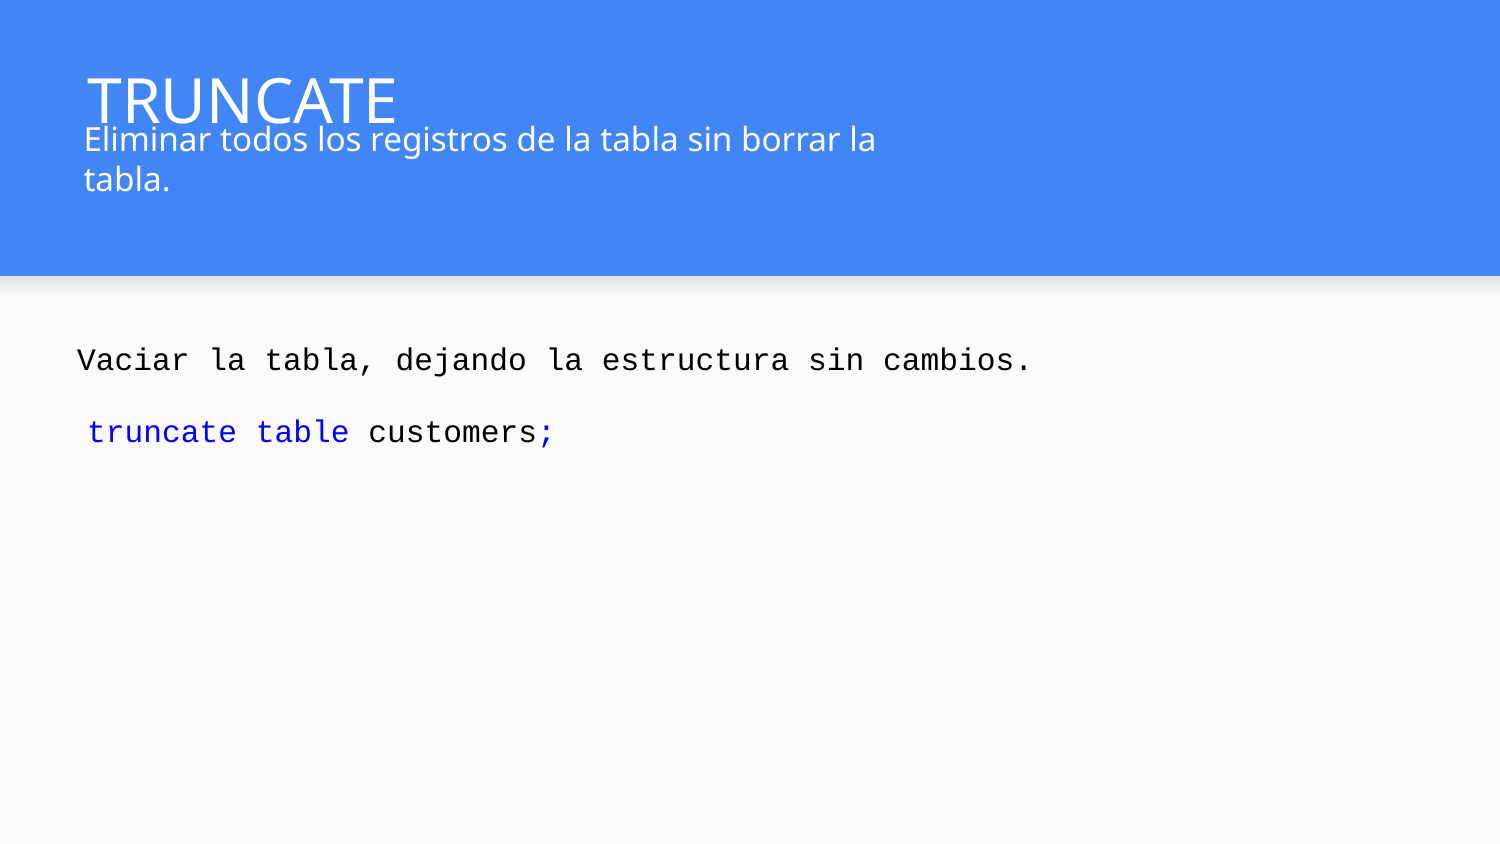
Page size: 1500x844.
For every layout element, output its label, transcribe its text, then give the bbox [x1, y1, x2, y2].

text_box Vaciar la tabla, dejando la estructura sin cambios. [62, 324, 1052, 401]
title TRUNCATE [72, 54, 541, 148]
text_box truncate table customers; [72, 396, 599, 467]
title Eliminar todos los registros de la tabla sin borrar la tabla. [68, 148, 954, 213]
